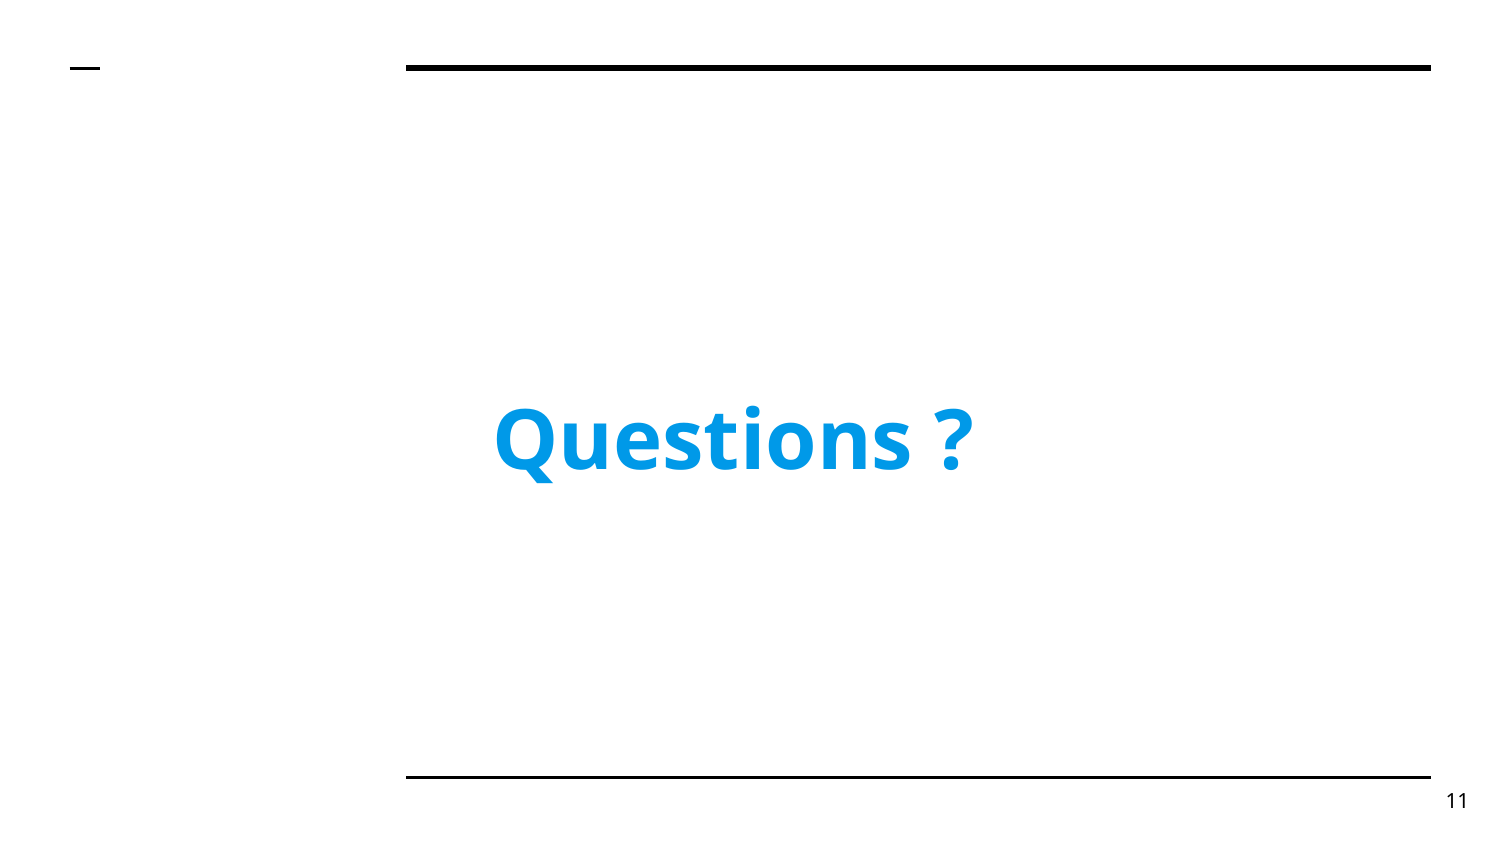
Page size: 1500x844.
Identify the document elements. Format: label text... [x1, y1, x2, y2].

slide_number 11 [1394, 769, 1484, 834]
title Questions ? [473, 370, 995, 476]
